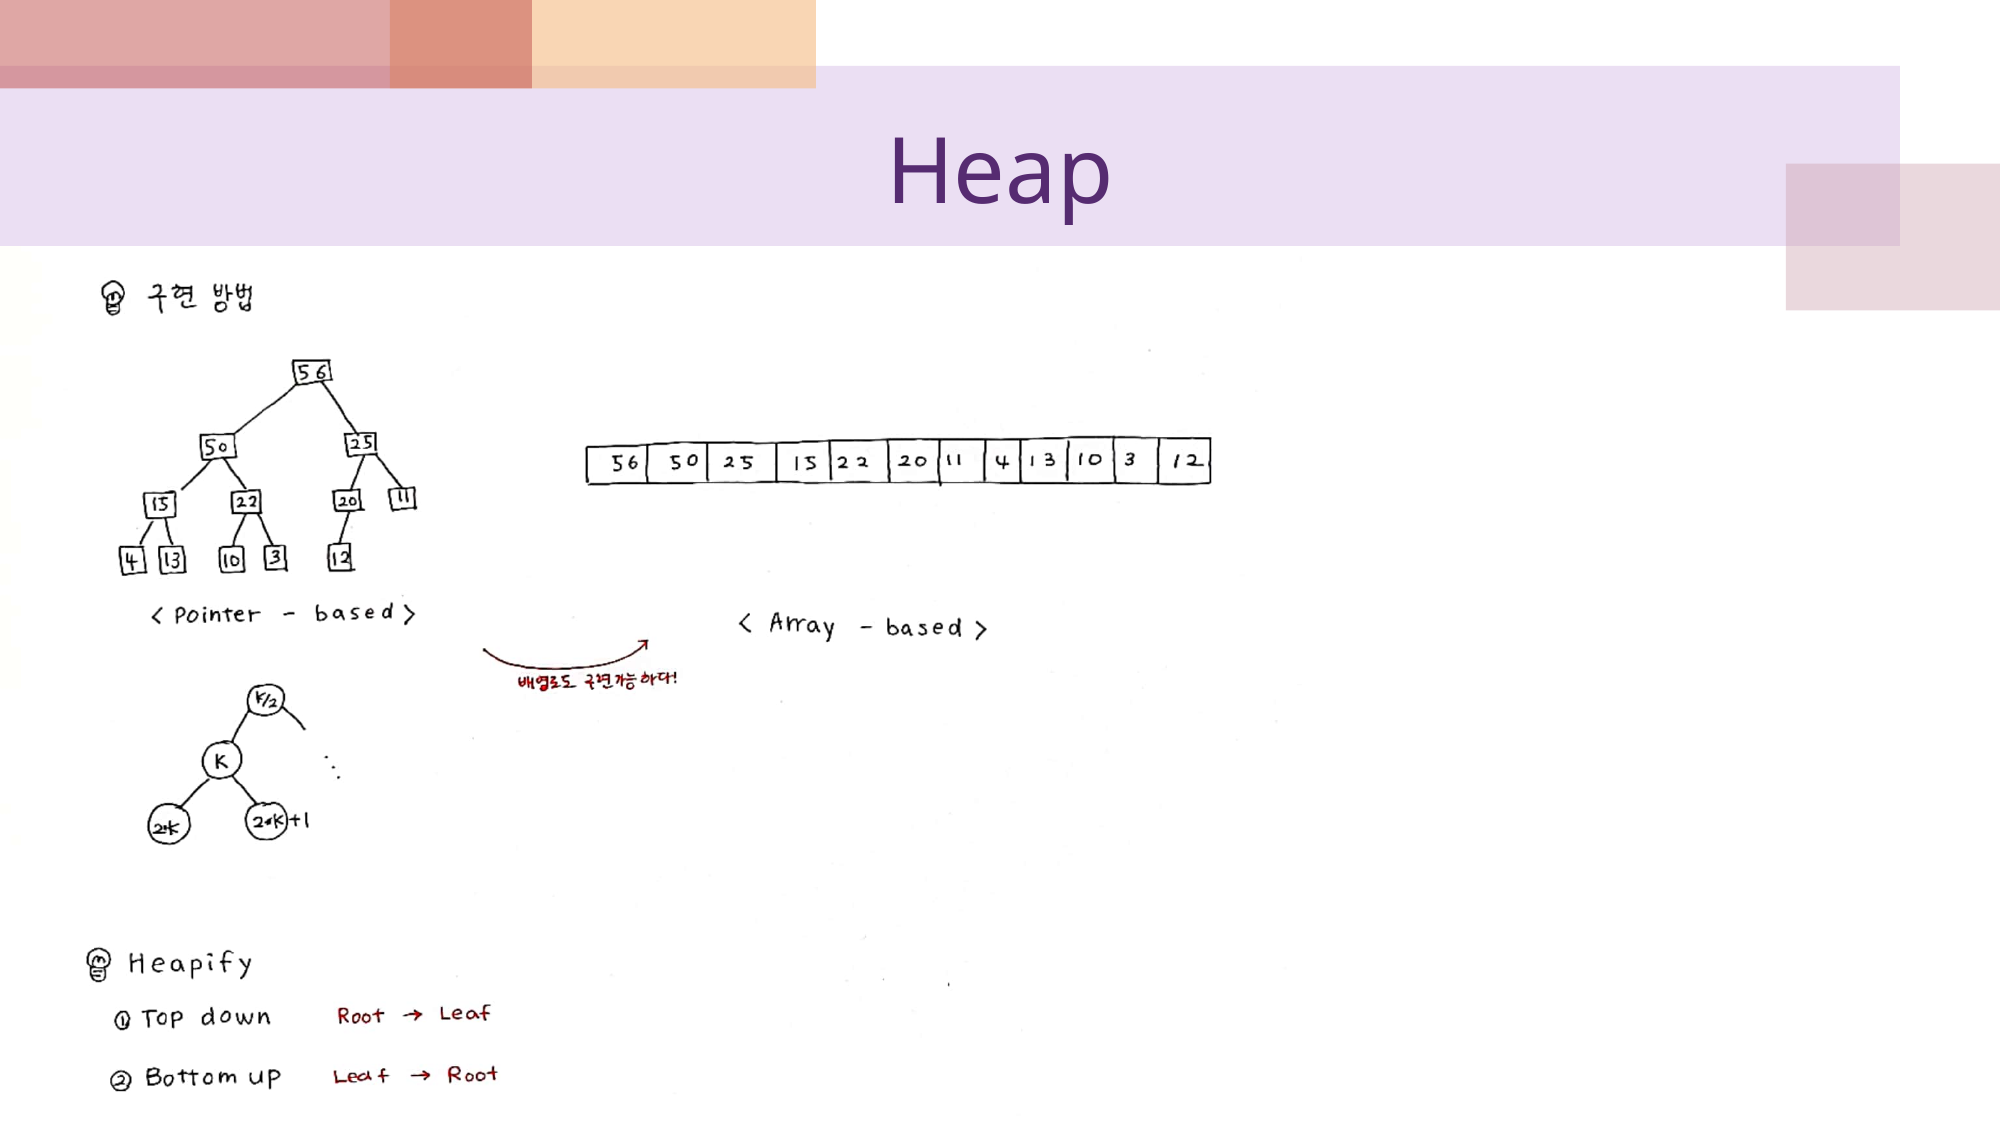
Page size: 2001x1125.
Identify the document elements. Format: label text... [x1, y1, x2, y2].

title Heap [99, 88, 1900, 246]
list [0, 245, 1320, 1125]
